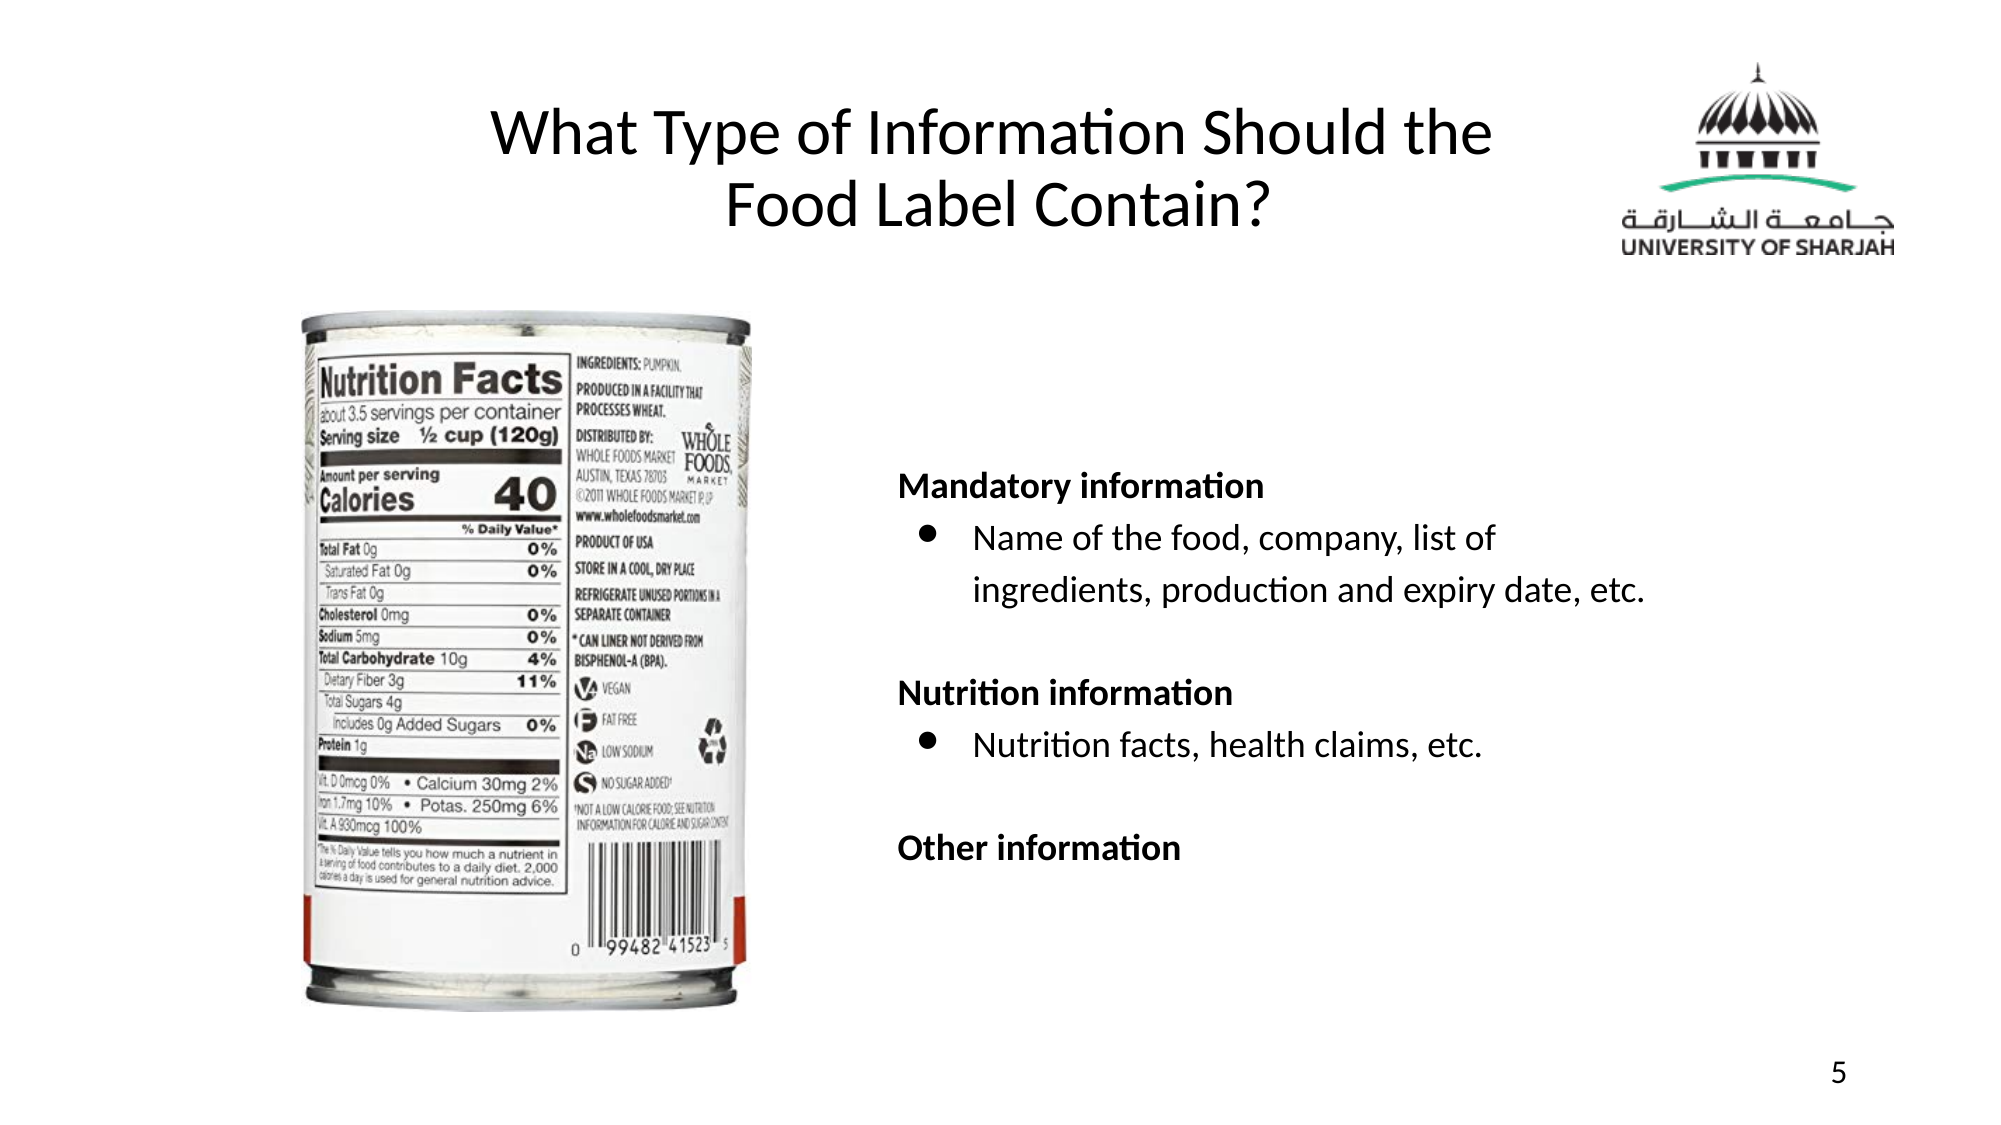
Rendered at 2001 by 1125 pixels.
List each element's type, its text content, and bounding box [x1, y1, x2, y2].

list Mandatory information Name of the food, company, list of ingredients, production and expiry date, etc. Nutrition information Nutrition facts, health claims, etc. Other information [882, 323, 1699, 999]
picture [300, 310, 752, 1012]
title What Type of Information Should the Food Label Contain? [319, 59, 1681, 278]
picture [1681, 62, 1894, 255]
slide_number ‹#› [1412, 1042, 1863, 1103]
